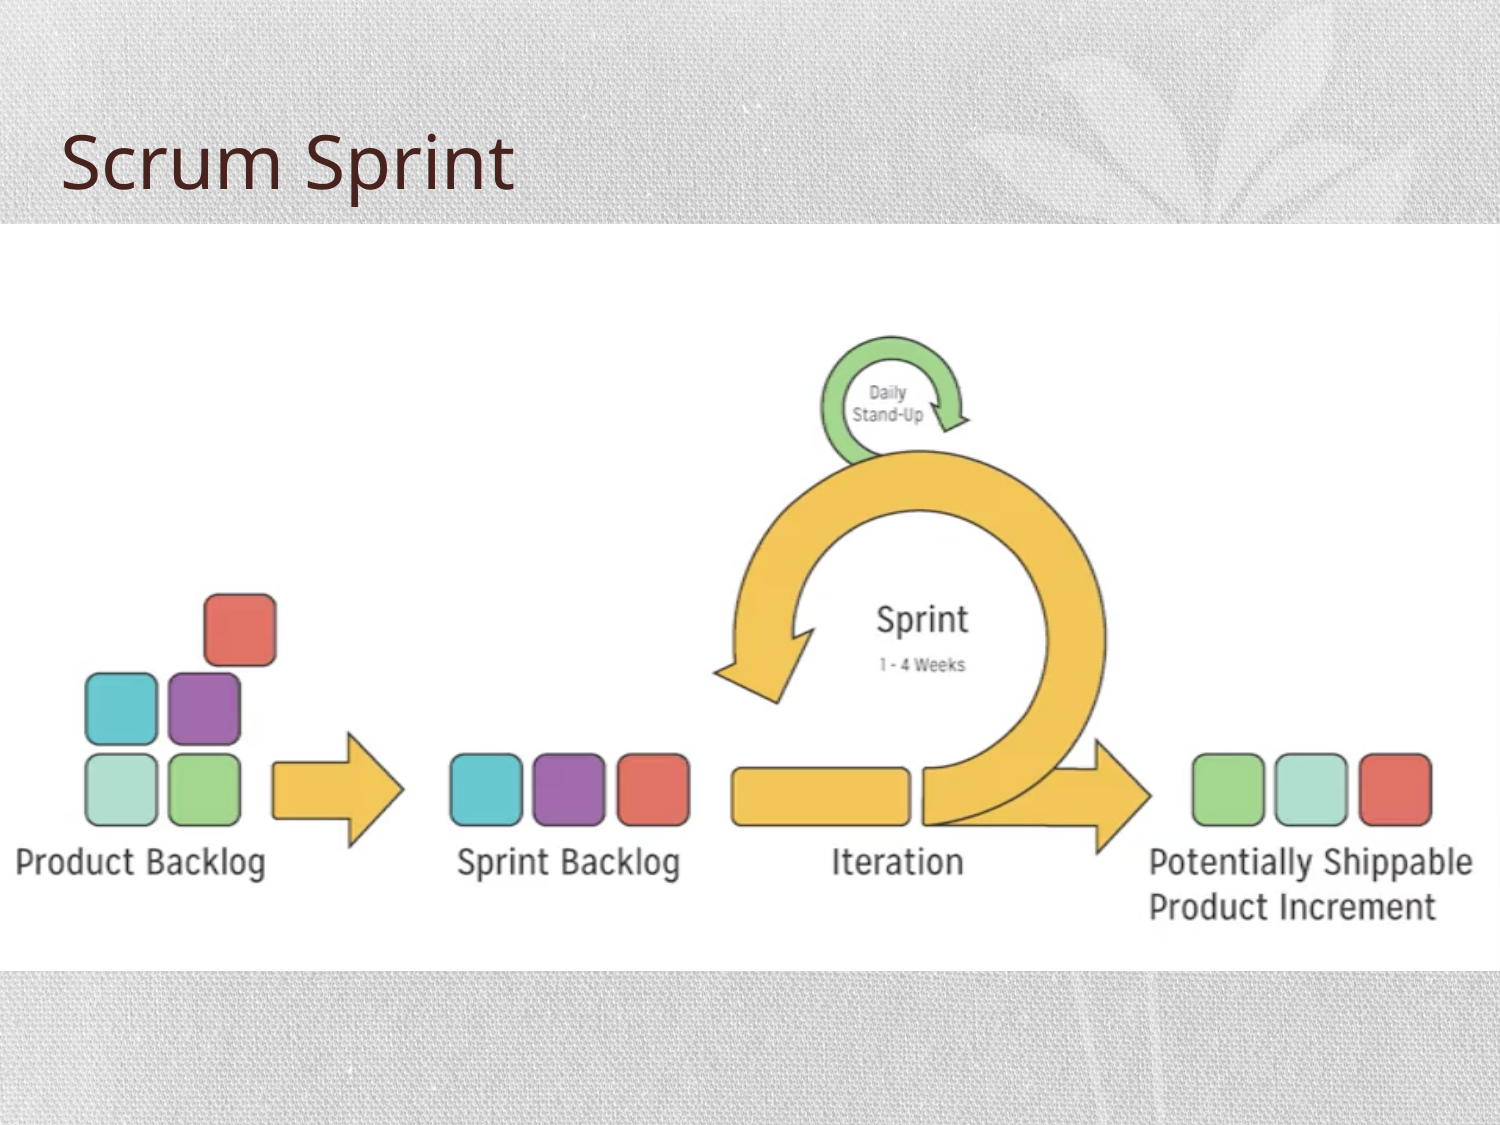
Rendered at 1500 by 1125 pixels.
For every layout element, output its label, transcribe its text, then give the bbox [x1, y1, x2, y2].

title Scrum Sprint [45, 37, 1455, 213]
picture [0, 223, 1500, 971]
